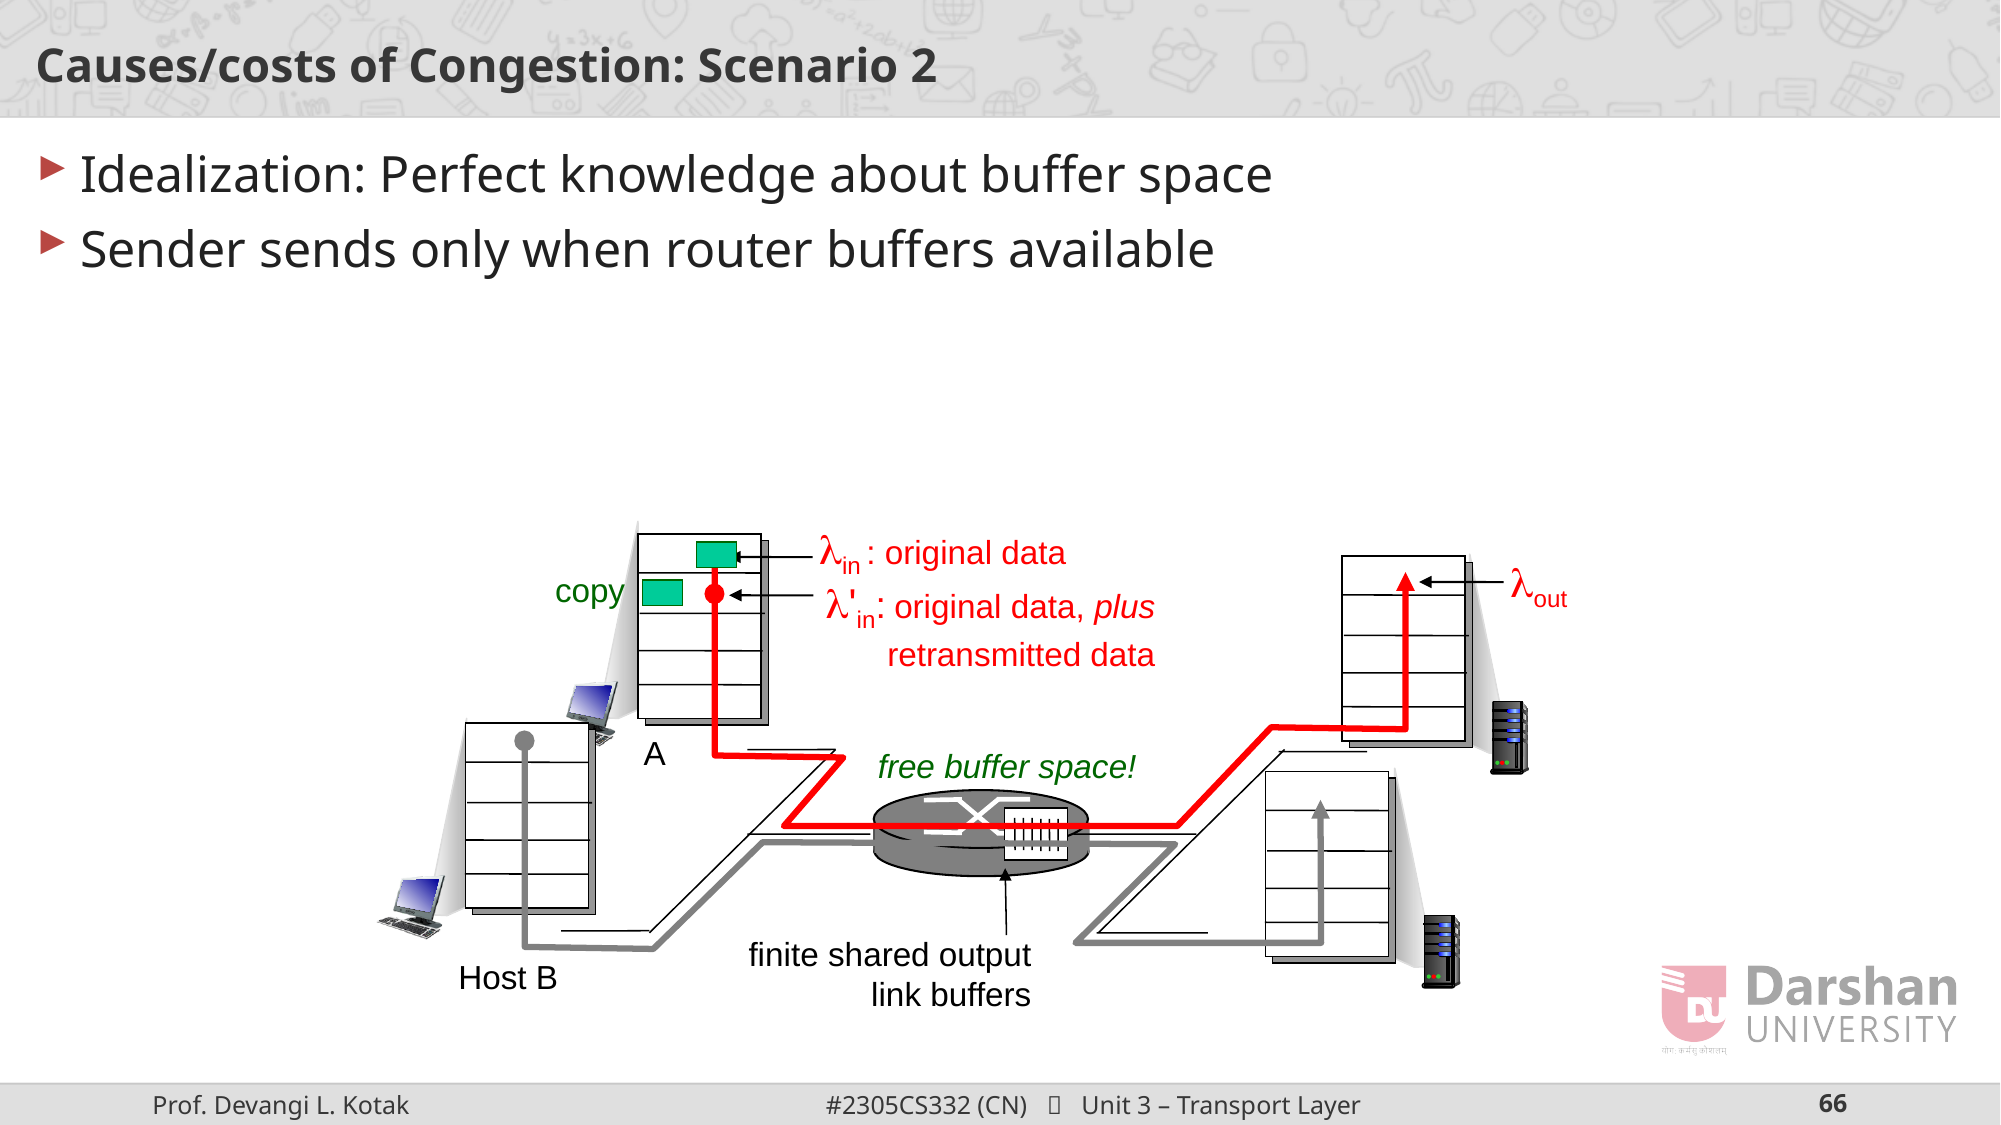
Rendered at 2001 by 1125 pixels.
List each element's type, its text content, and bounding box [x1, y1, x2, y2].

text_box [927, 844, 1004, 848]
text_box [769, 558, 1341, 827]
text_box Host B [443, 949, 588, 1001]
text_box lin : original data [804, 515, 1113, 565]
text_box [1341, 555, 1473, 748]
text_box [1637, 937, 1981, 1082]
text_box [606, 617, 637, 718]
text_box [1422, 915, 1461, 988]
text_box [637, 533, 769, 726]
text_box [1004, 807, 1068, 861]
text_box [1396, 774, 1425, 968]
text_box [875, 844, 1088, 877]
text_box [1068, 792, 1264, 943]
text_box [923, 799, 1031, 834]
text_box l'in: original data, plus retransmitted data [785, 568, 1171, 671]
text_box A [628, 724, 769, 776]
text_box [999, 868, 1012, 936]
text_box [435, 731, 464, 916]
text_box lout [1495, 548, 1593, 626]
text_box [1068, 844, 1089, 851]
text_box finite shared output link buffers [696, 926, 1047, 1010]
title Causes/costs of Congestion: Scenario 2 [0, 0, 2000, 117]
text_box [464, 723, 596, 915]
text_box [1473, 583, 1500, 754]
text_box [524, 752, 1004, 950]
text_box [874, 843, 926, 853]
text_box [1490, 701, 1529, 774]
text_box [360, 872, 447, 944]
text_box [533, 678, 620, 751]
text_box copy [540, 562, 637, 617]
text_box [1264, 771, 1396, 963]
text_box free buffer space! [863, 737, 1152, 793]
list Idealization: Perfect knowledge about buffer space Sender sends only when router buffers available [21, 141, 1979, 1059]
text_box [629, 521, 639, 562]
